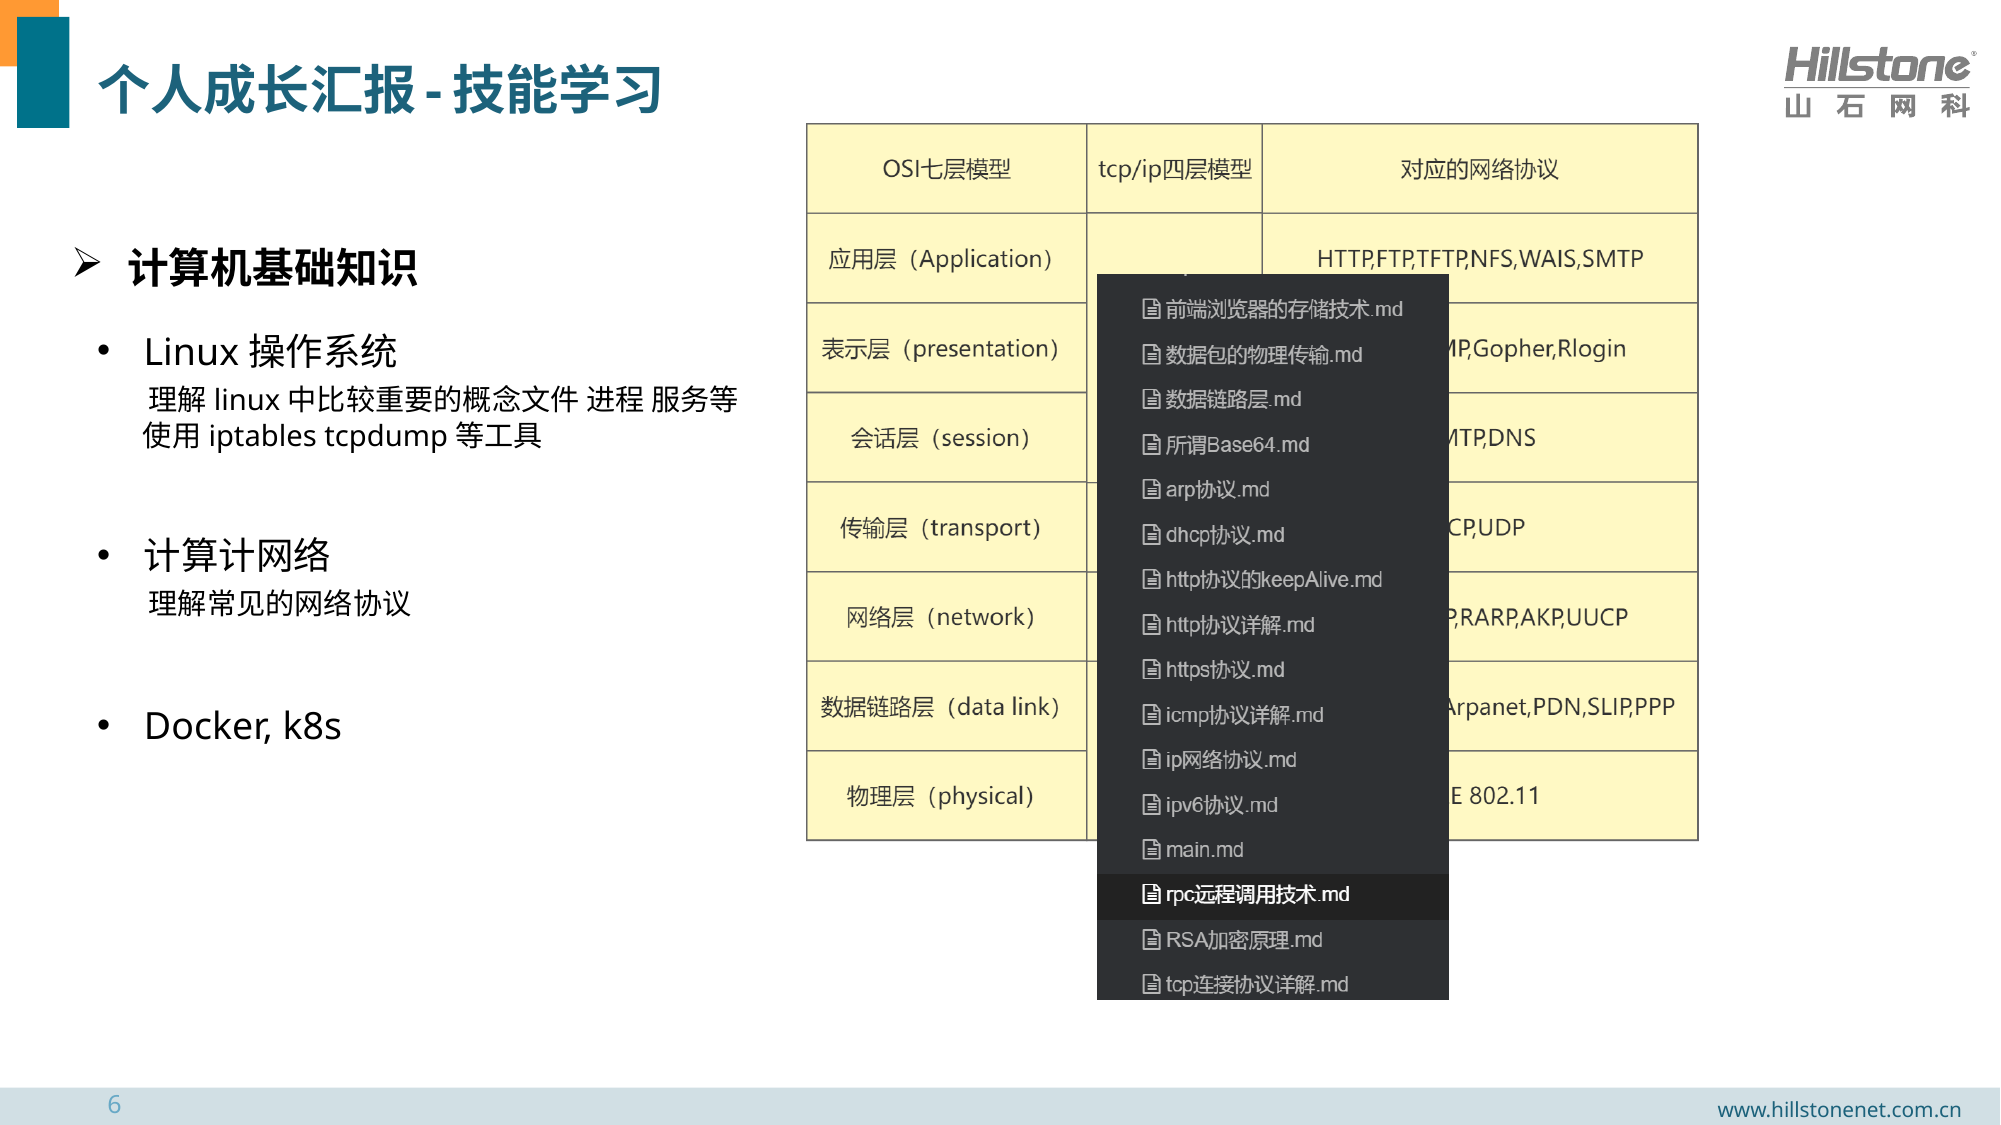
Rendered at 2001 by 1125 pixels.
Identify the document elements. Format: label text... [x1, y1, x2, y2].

picture [771, 88, 1733, 1001]
text_box Linux操作系统 理解linux中比较重要的概念文件 进程 服务等 使用iptables tcpdump等工具 计算计网络 理解常见的网络协议 Docker, k8s [82, 320, 771, 800]
slide_number 6 [49, 1087, 180, 1125]
text_box 计算机基础知识 [63, 234, 771, 300]
title 个人成长汇报-技能学习 [82, 48, 1692, 128]
